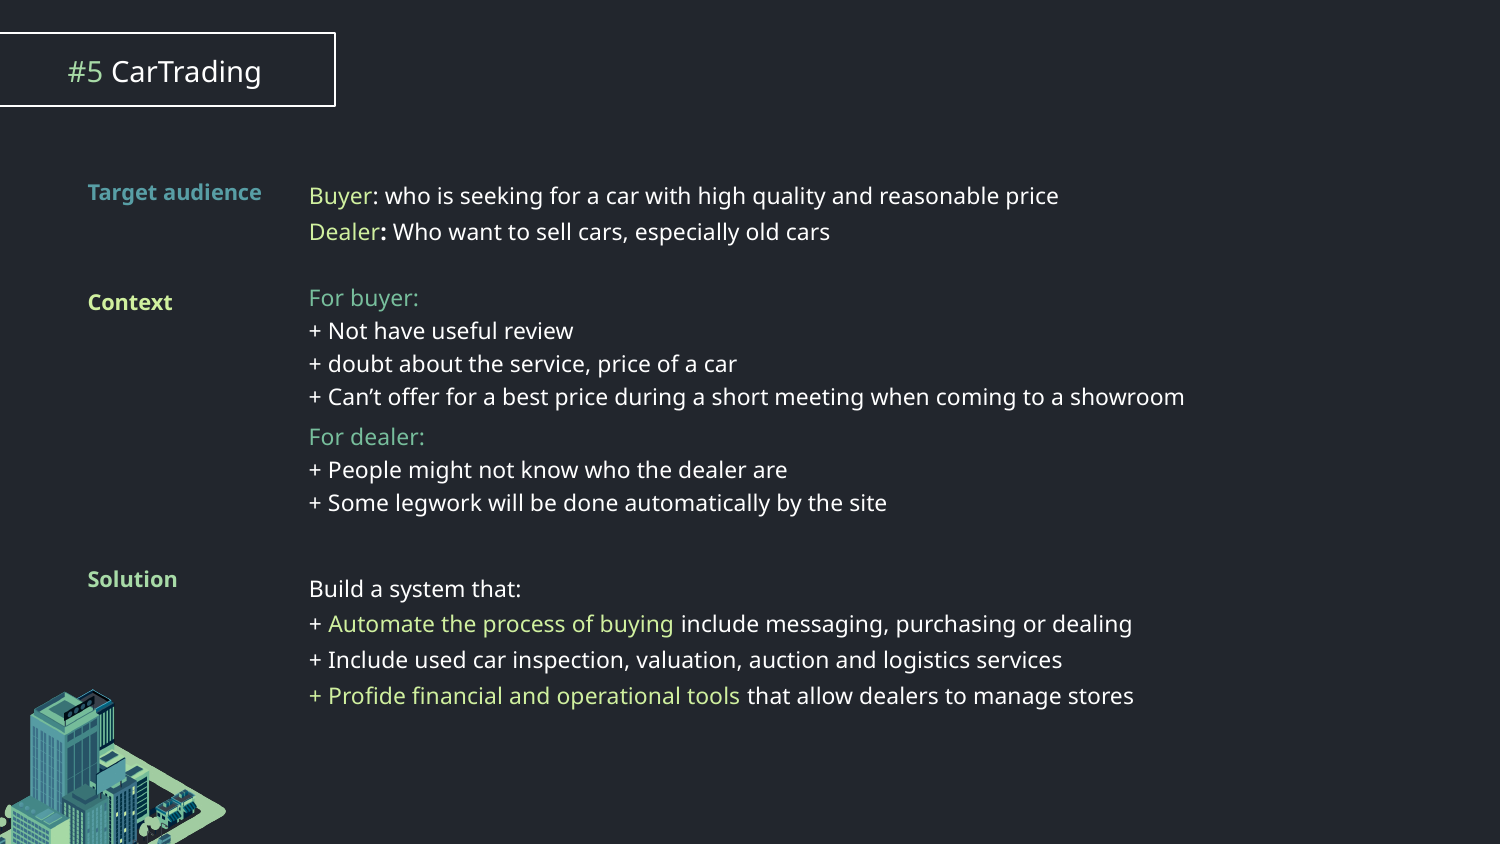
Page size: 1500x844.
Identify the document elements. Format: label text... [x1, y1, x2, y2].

text_box [0, 31, 337, 108]
text_box Context [72, 281, 220, 322]
picture [0, 689, 227, 844]
text_box Buyer: who is seeking for a car with high quality and reasonable price Dealer: Who want to sell cars, especially old cars [294, 166, 1378, 253]
text_box For dealer: + People might not know who the dealer are + Some legwork will be done automatically by the site [293, 409, 1283, 523]
text_box Target audience [72, 171, 294, 213]
text_box Build a system that: + Automate the process of buying include messaging, purchasing or dealing + Include used car inspection, valuation, auction and logistics services + Profide financial and operational tools that allow dealers to manage stores [294, 558, 1343, 717]
text_box Solution [72, 558, 220, 599]
text_box For buyer: + Not have useful review + doubt about the service, price of a car + Can’t offer for a best price during a short meeting when coming to a showroom [293, 270, 1283, 409]
